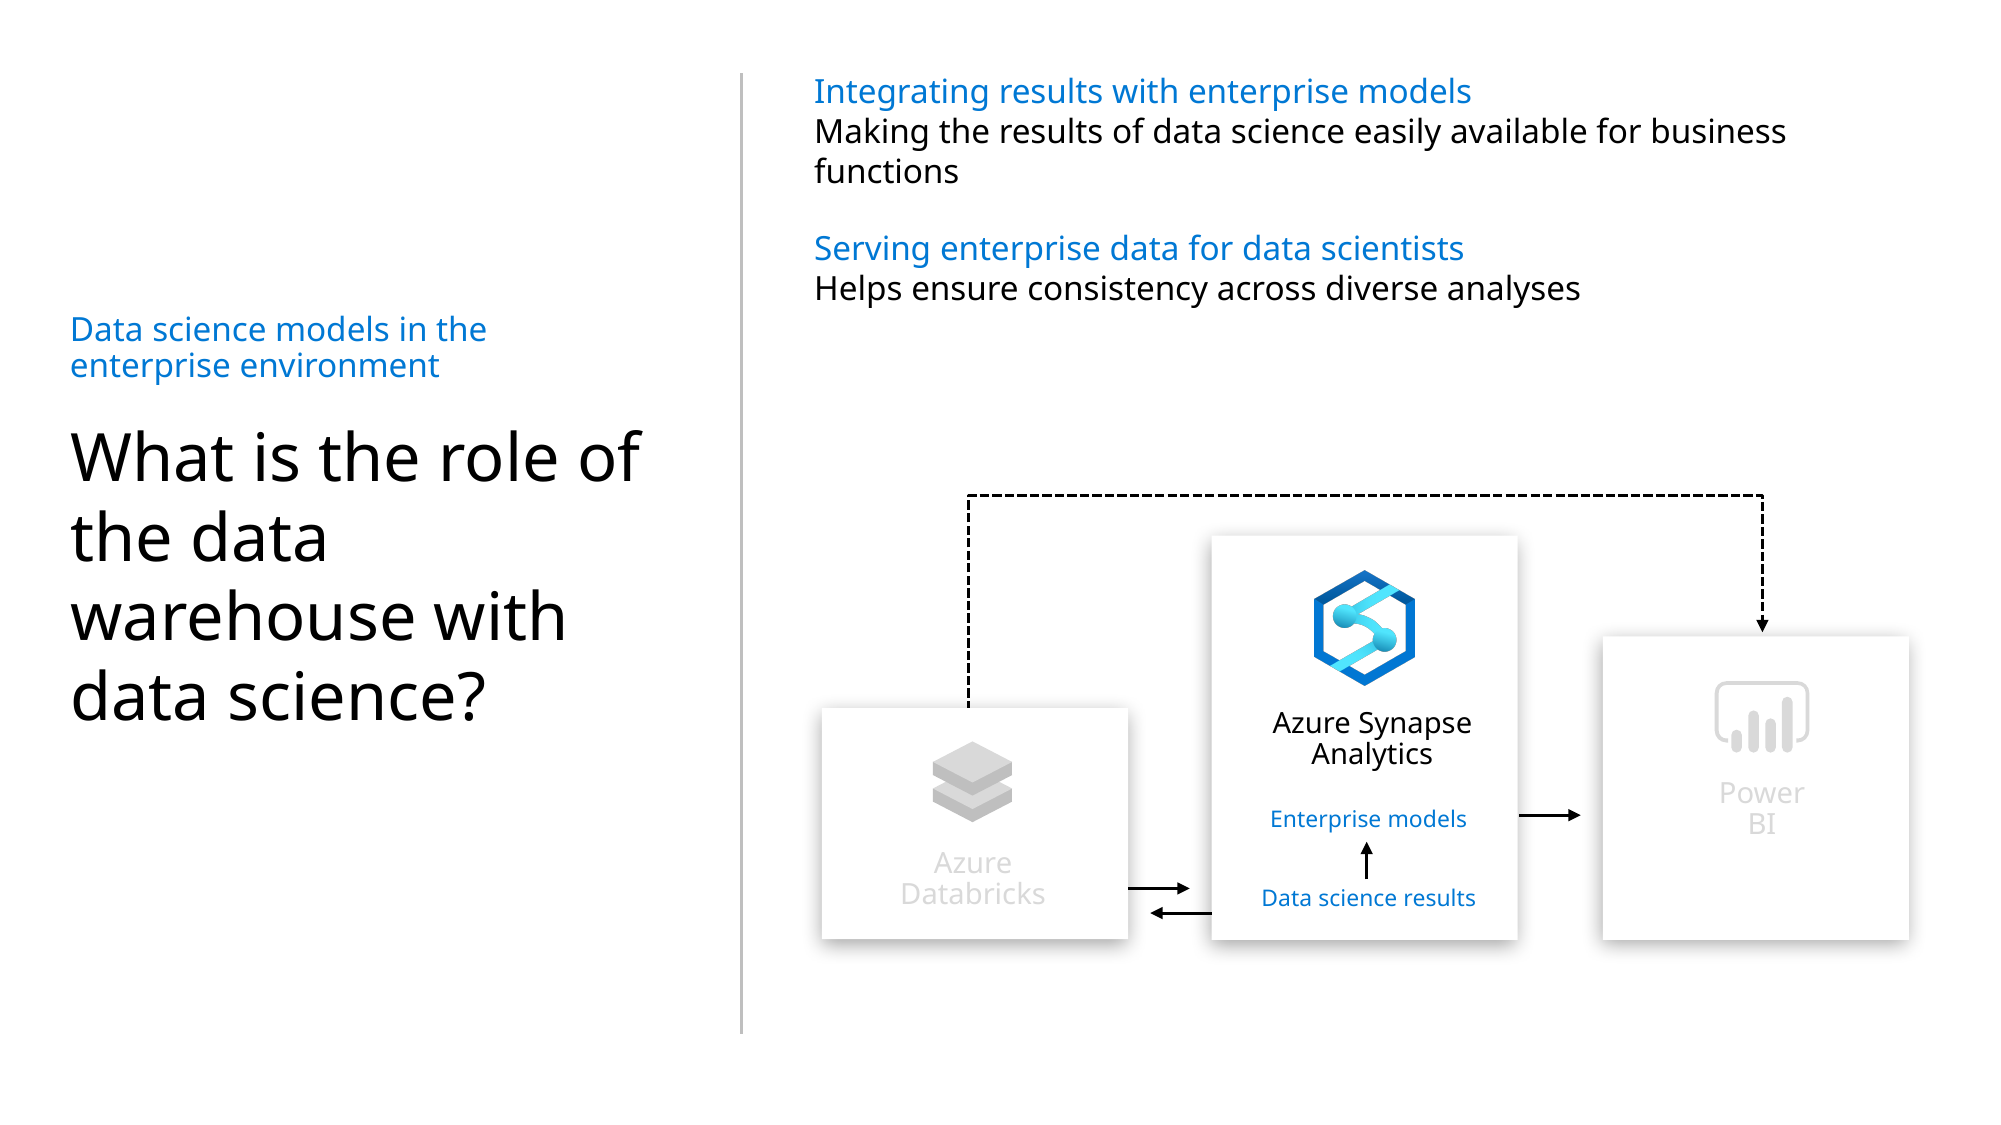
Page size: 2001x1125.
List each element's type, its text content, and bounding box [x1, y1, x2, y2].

text_box What is the role of the data warehouse with data science? [70, 414, 662, 735]
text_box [1714, 680, 1810, 753]
text_box [1211, 535, 1519, 941]
text_box Azure Databricks [889, 848, 1057, 912]
text_box Power BI [1703, 777, 1821, 841]
text_box Low [1595, 639, 1602, 652]
text_box Low [1519, 540, 1526, 660]
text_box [932, 741, 1013, 823]
text_box [1602, 636, 1910, 941]
text_box Data science results [1226, 870, 1512, 924]
text_box Enterprise models [1226, 791, 1512, 845]
text_box Azure Synapse Analytics [1239, 708, 1506, 771]
text_box [821, 707, 1129, 940]
title Data science models in the enterprise environment [69, 312, 600, 386]
text_box Low [1202, 538, 1211, 697]
text_box [968, 495, 1769, 705]
text_box Integrating results with enterprise models Making the results of data science easily available for business functions Serving enterprise data for data scientists Helps ensure consistency across diverse analyses [814, 70, 1893, 308]
picture [1314, 570, 1415, 686]
